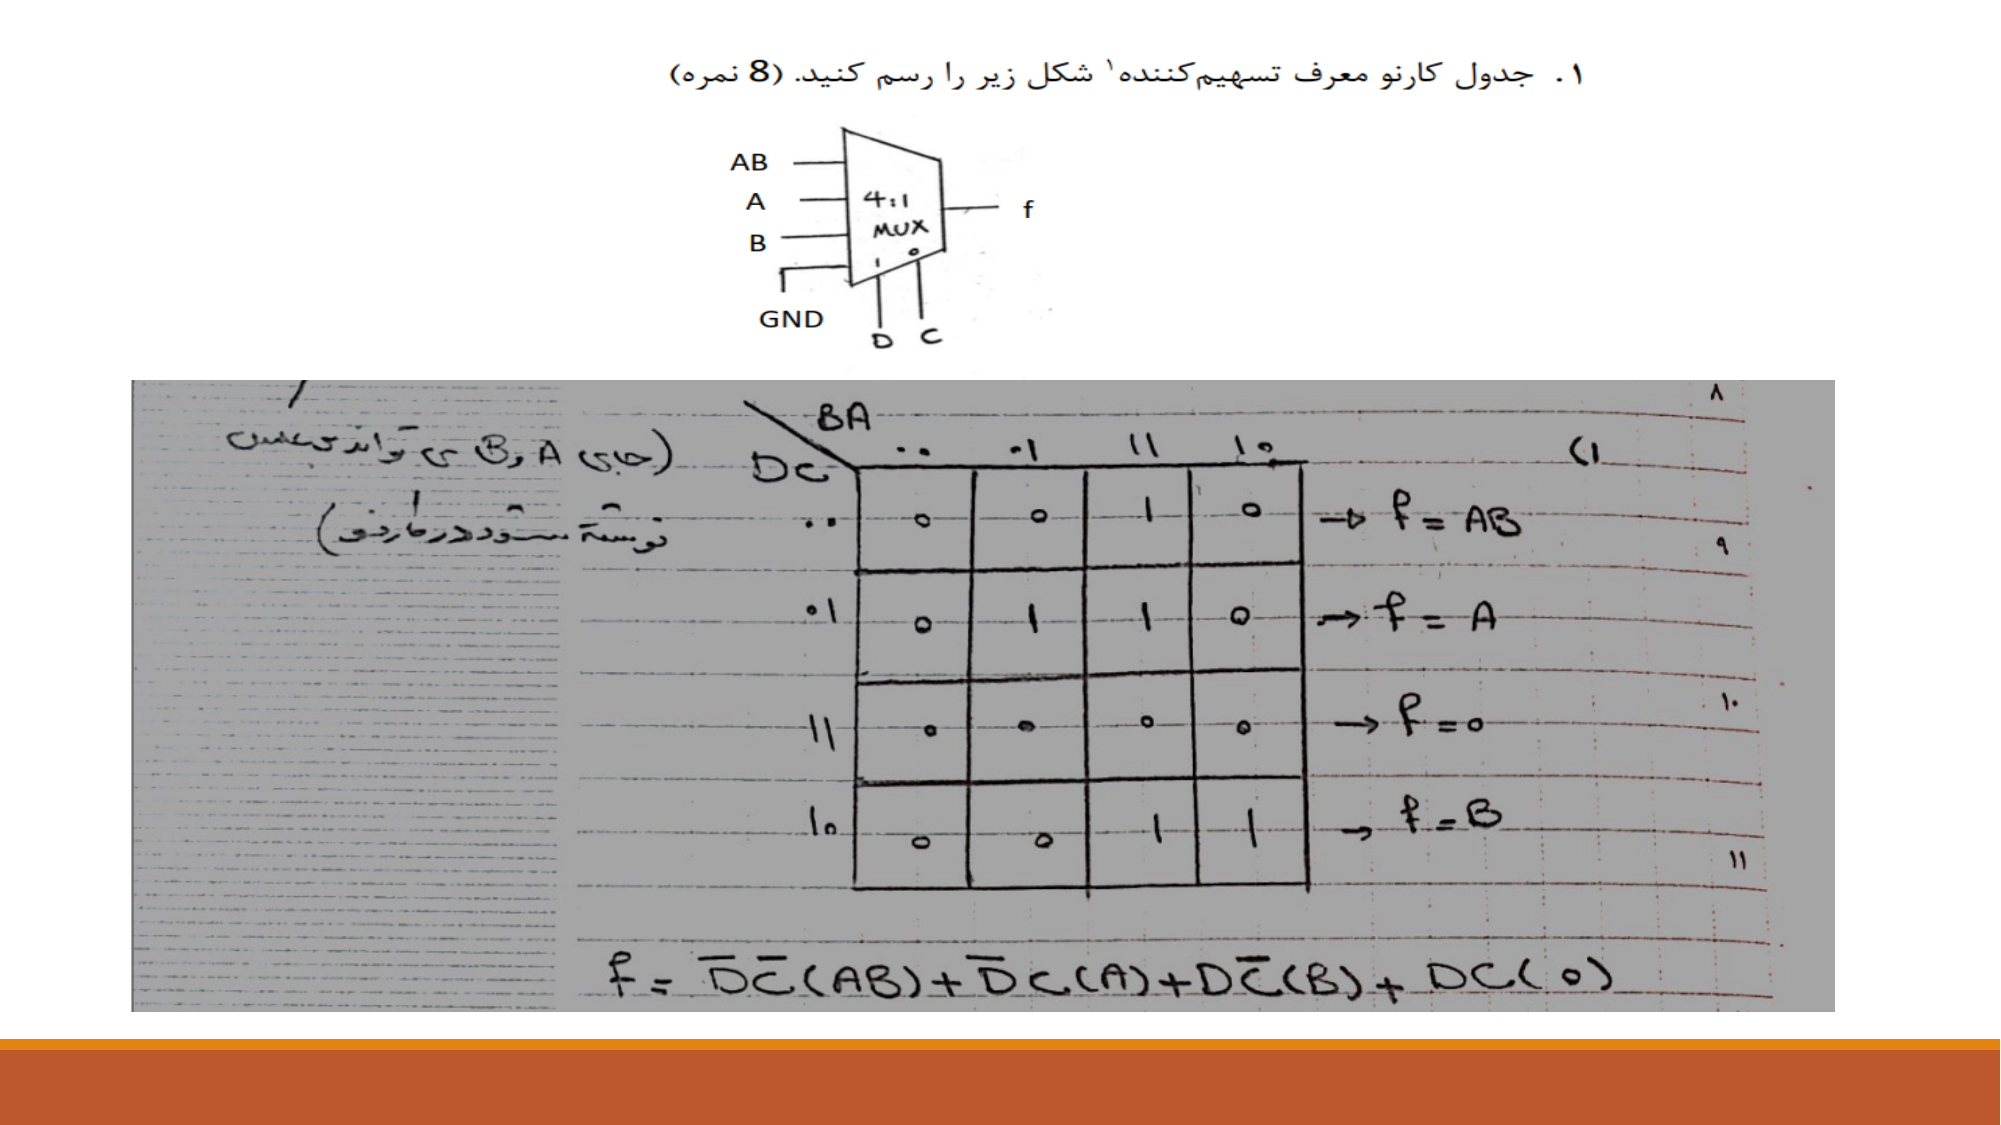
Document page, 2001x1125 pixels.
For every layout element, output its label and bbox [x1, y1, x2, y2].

picture [130, 54, 1835, 1013]
